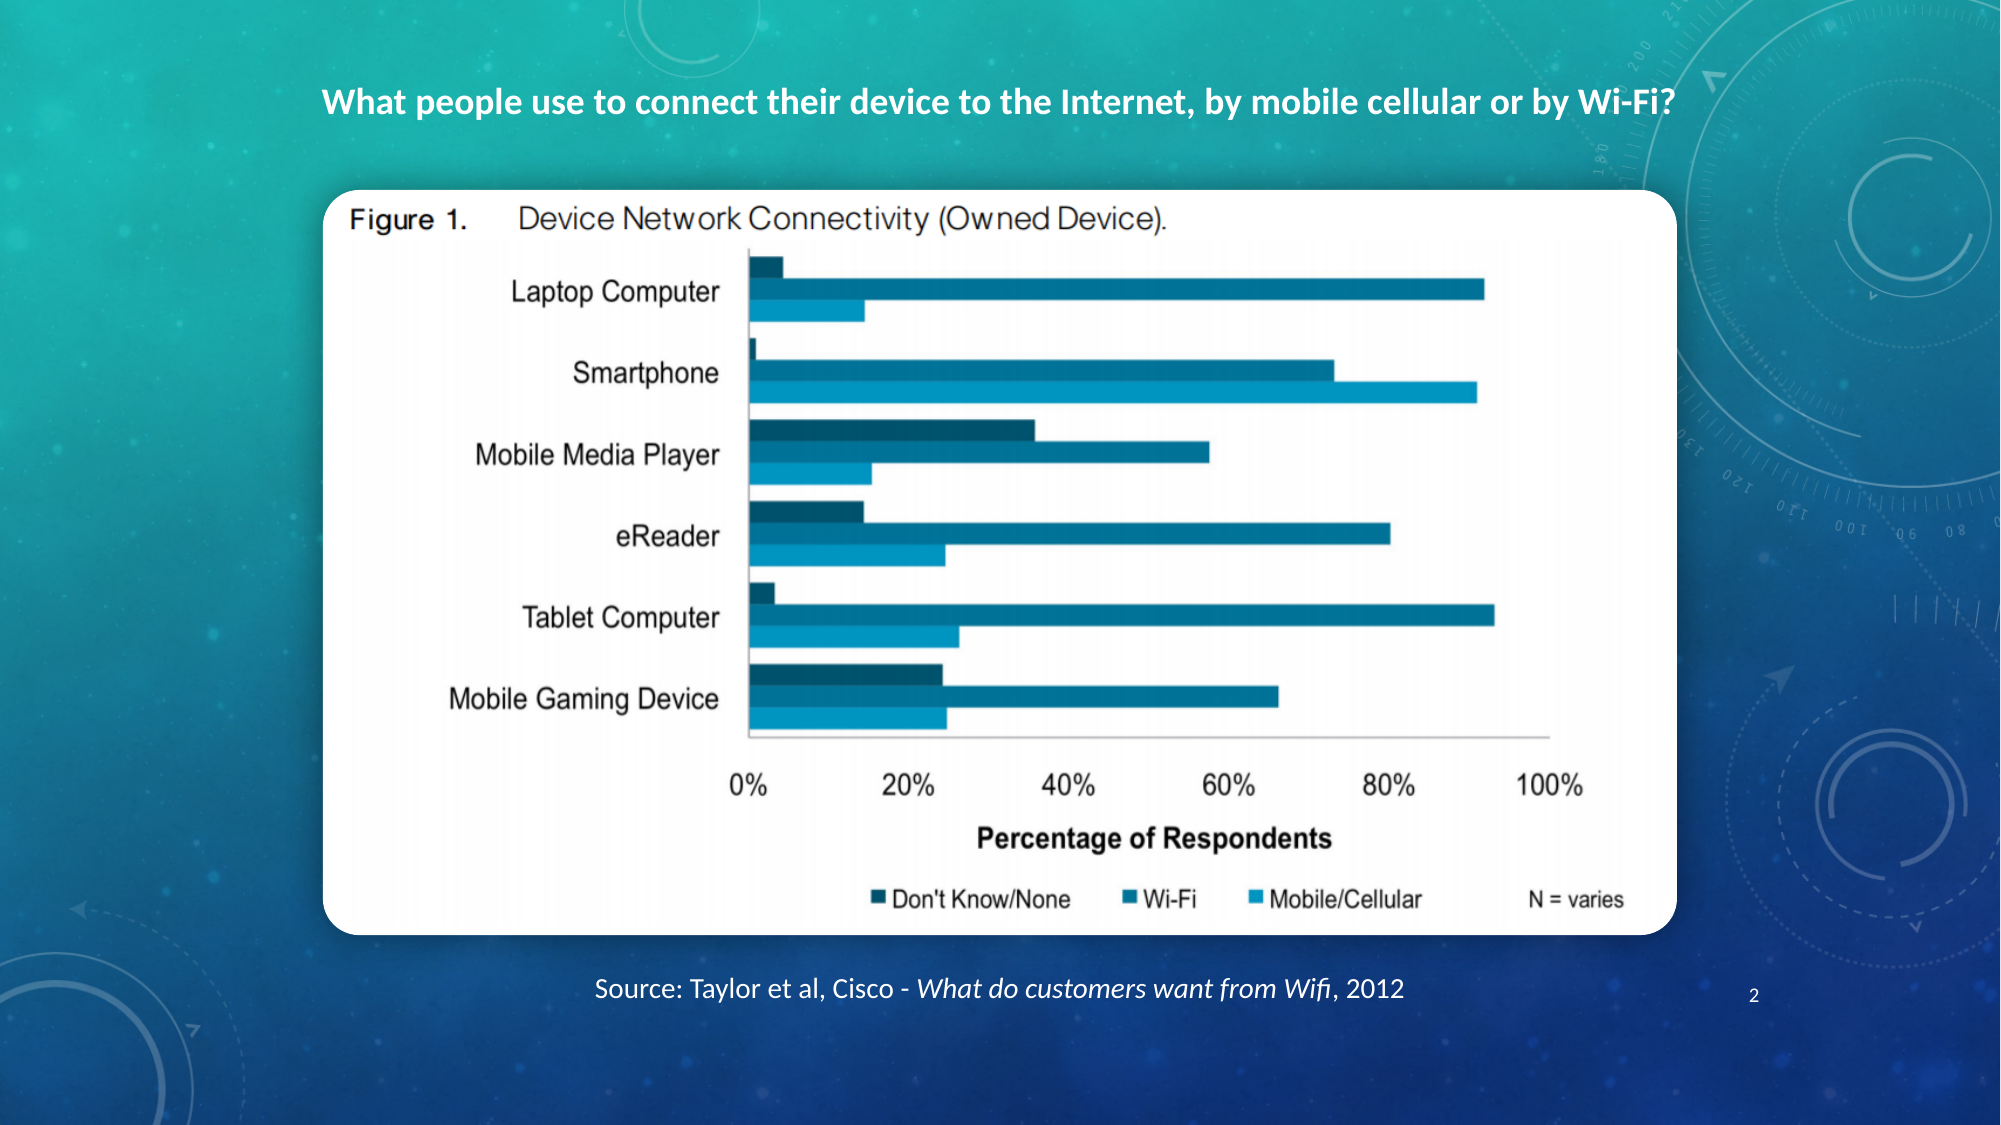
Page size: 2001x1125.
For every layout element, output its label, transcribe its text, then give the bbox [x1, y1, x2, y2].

text_box What people use to connect their device to the Internet, by mobile cellular or by Wi-Fi? [138, 69, 1862, 130]
slide_number 2 [1684, 963, 1775, 1025]
picture [0, 0, 2001, 1125]
text_box Source: Taylor et al, Cisco - What do customers want from Wifi, 2012 [327, 962, 1673, 1012]
